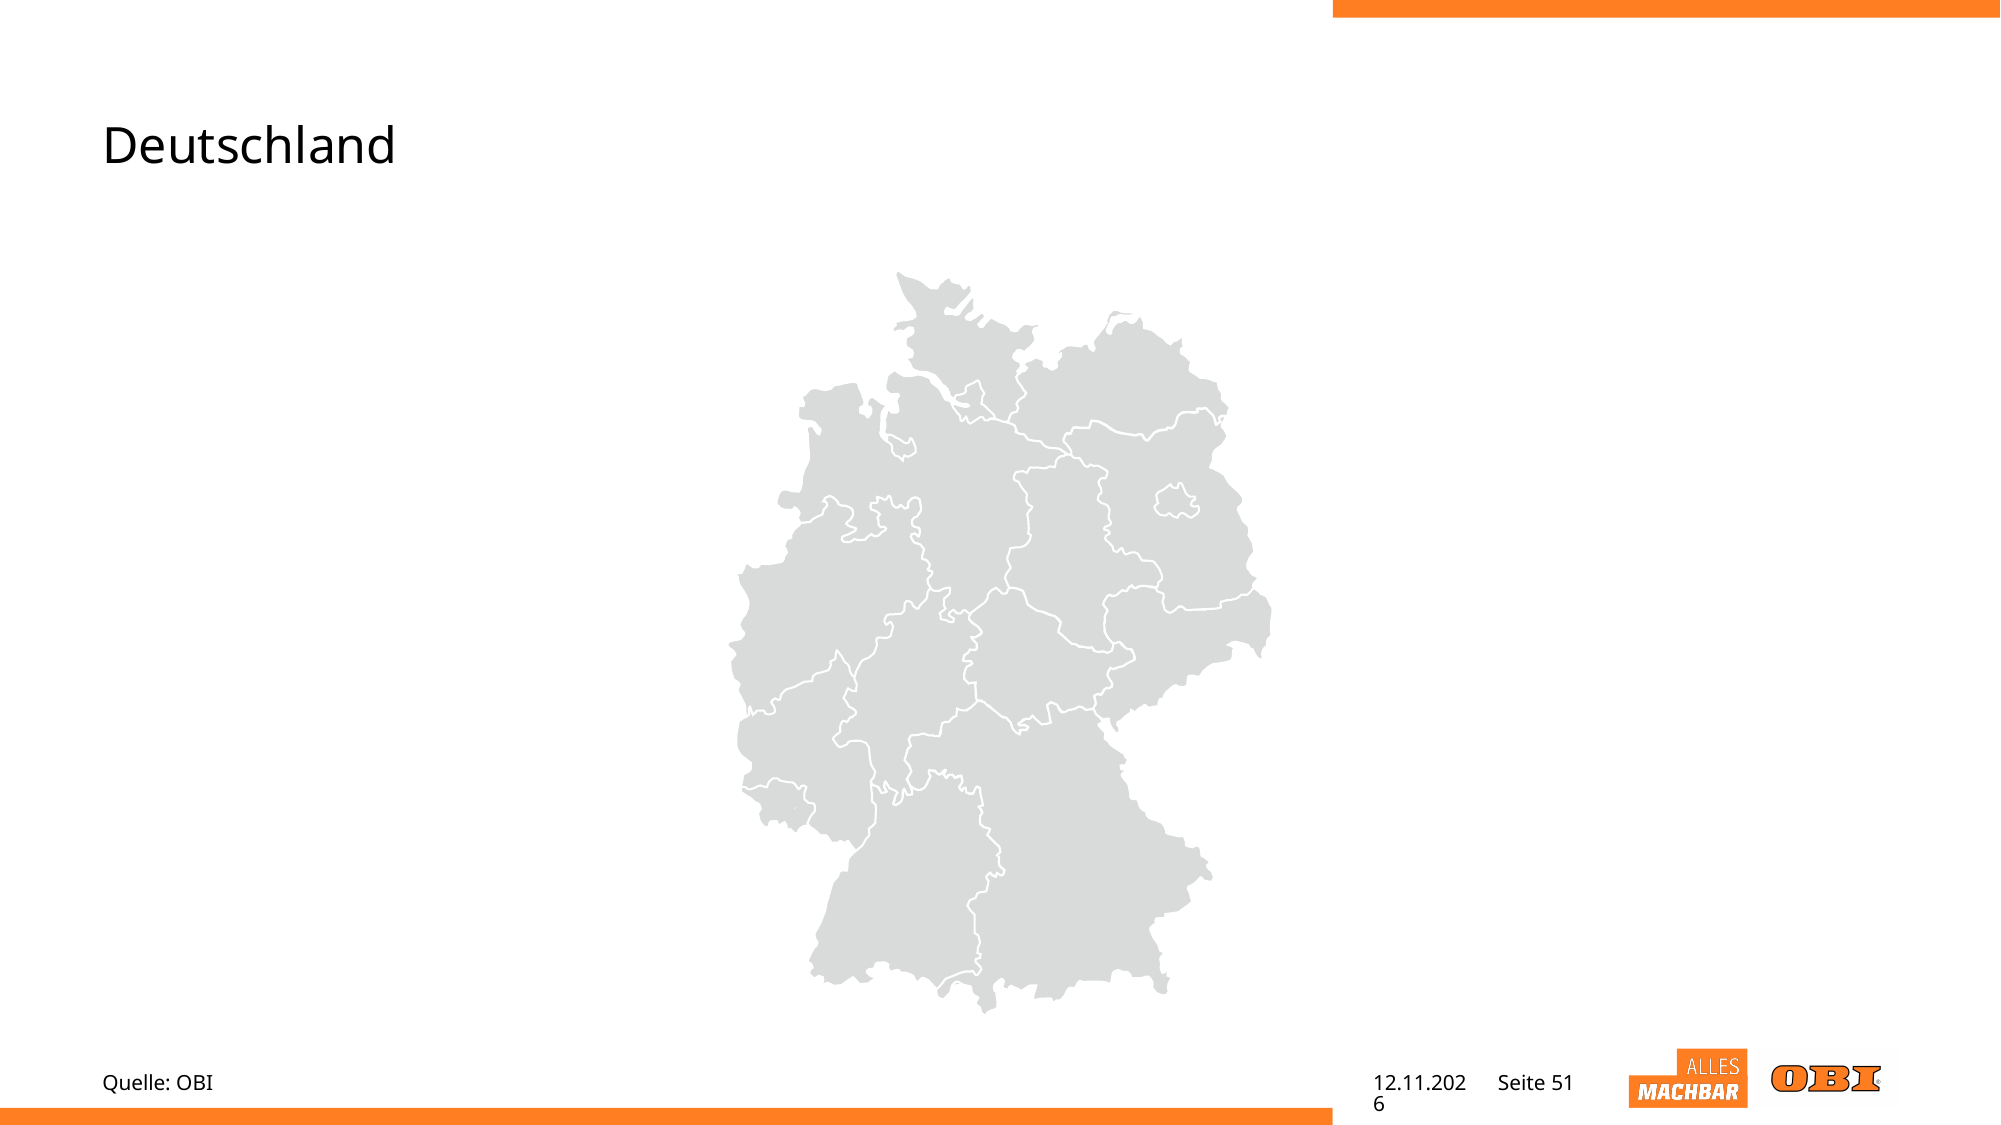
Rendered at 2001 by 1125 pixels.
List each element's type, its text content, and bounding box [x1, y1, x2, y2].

slide_number Seite 51 [1497, 1071, 1588, 1097]
picture [1754, 1048, 1898, 1107]
picture [1638, 1058, 1739, 1100]
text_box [727, 269, 1273, 1016]
title Deutschland [102, 112, 1880, 174]
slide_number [1373, 1071, 1475, 1097]
footer Quelle: OBI [102, 1071, 1271, 1097]
